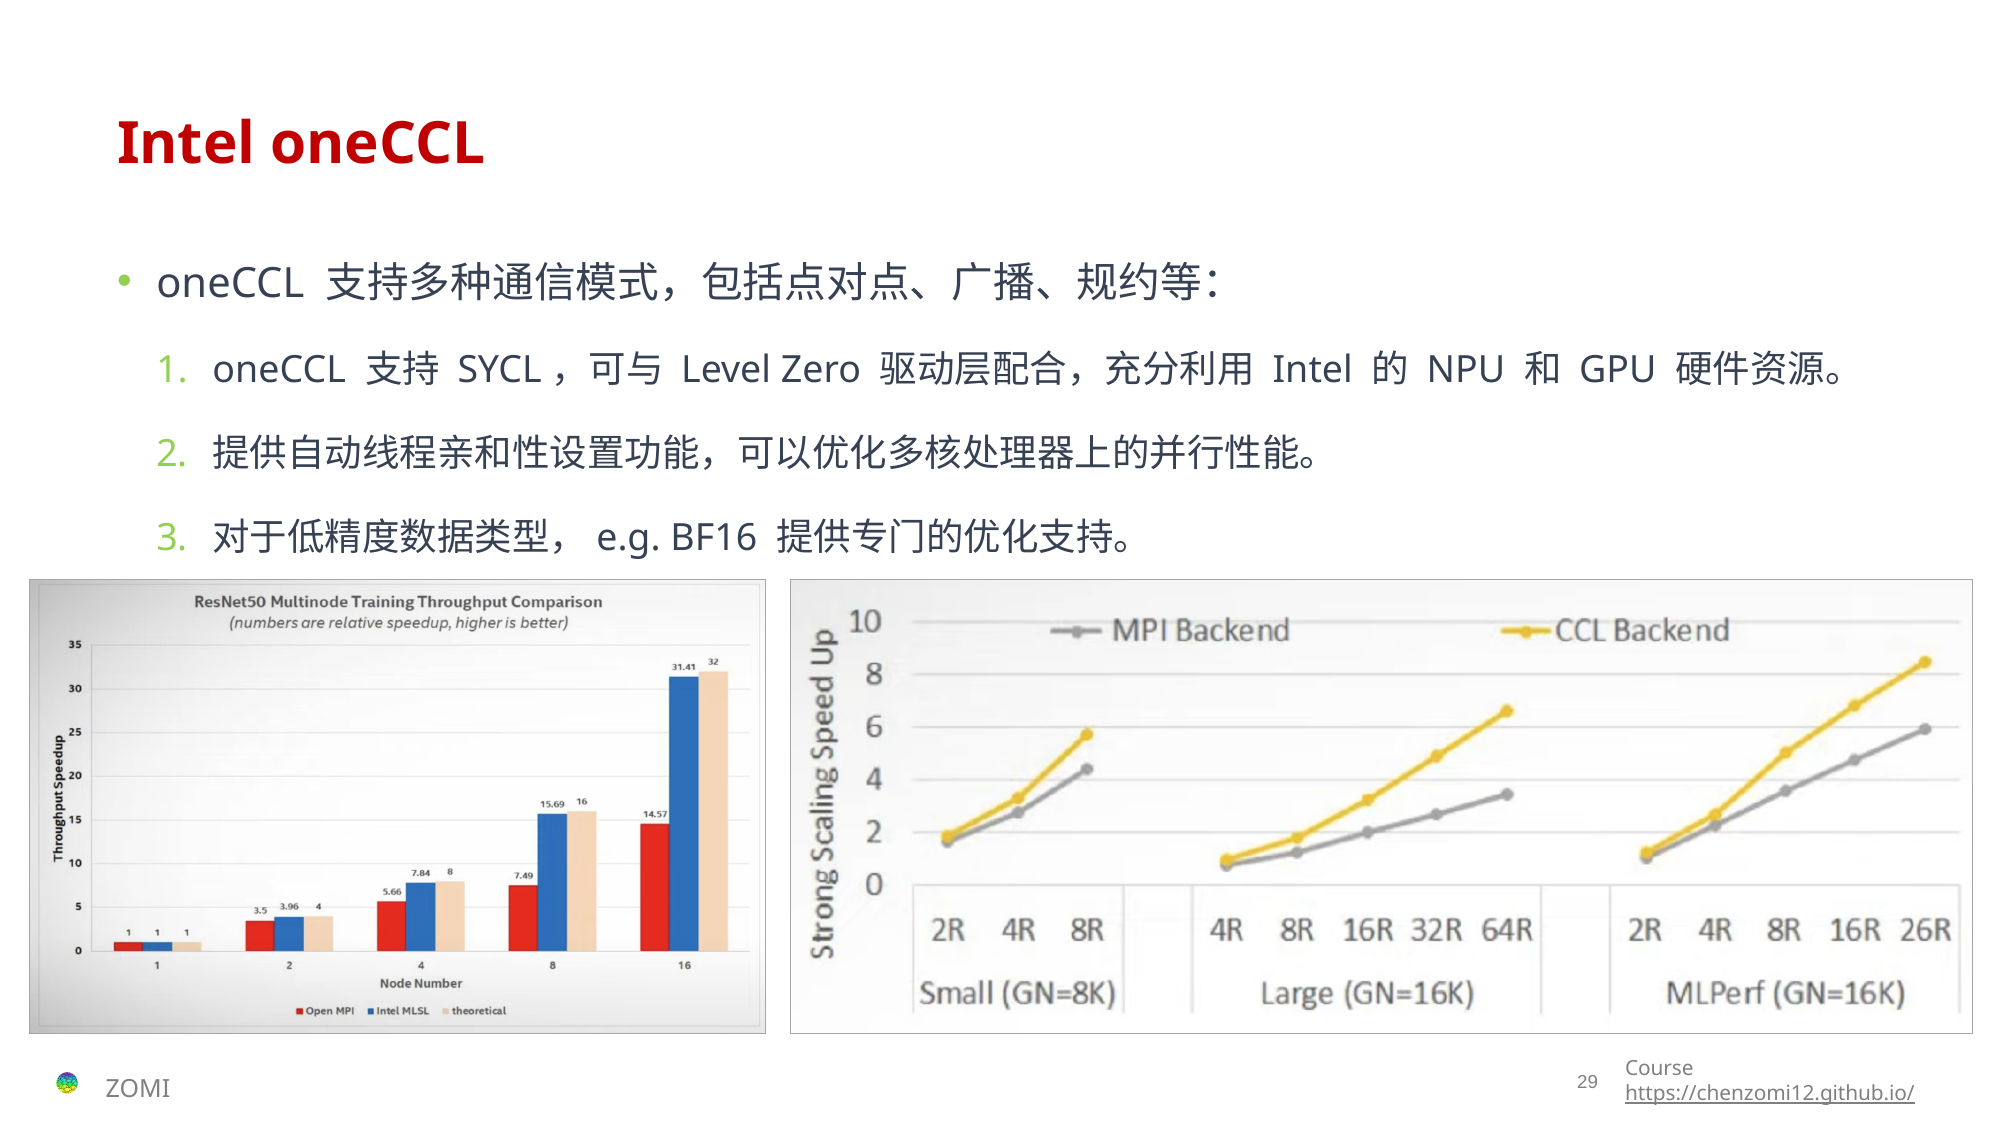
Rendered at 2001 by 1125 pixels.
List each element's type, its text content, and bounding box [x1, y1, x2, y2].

picture [28, 579, 766, 1035]
title Intel oneCCL [102, 91, 1901, 189]
picture [57, 1073, 77, 1093]
list oneCCL 支持多种通信模式，包括点对点、广播、规约等： oneCCL 支持 SYCL，可与 Level Zero 驱动层配合，充分利用 Intel 的 NPU 和 GPU 硬件资源。 提供自动线程亲和性设置功能，可以优化多核处理器上的并行性能。 对于低精度数据类型，e.g. BF16 提供专门的优化支持。 [102, 223, 1901, 1043]
picture [789, 578, 1973, 1034]
